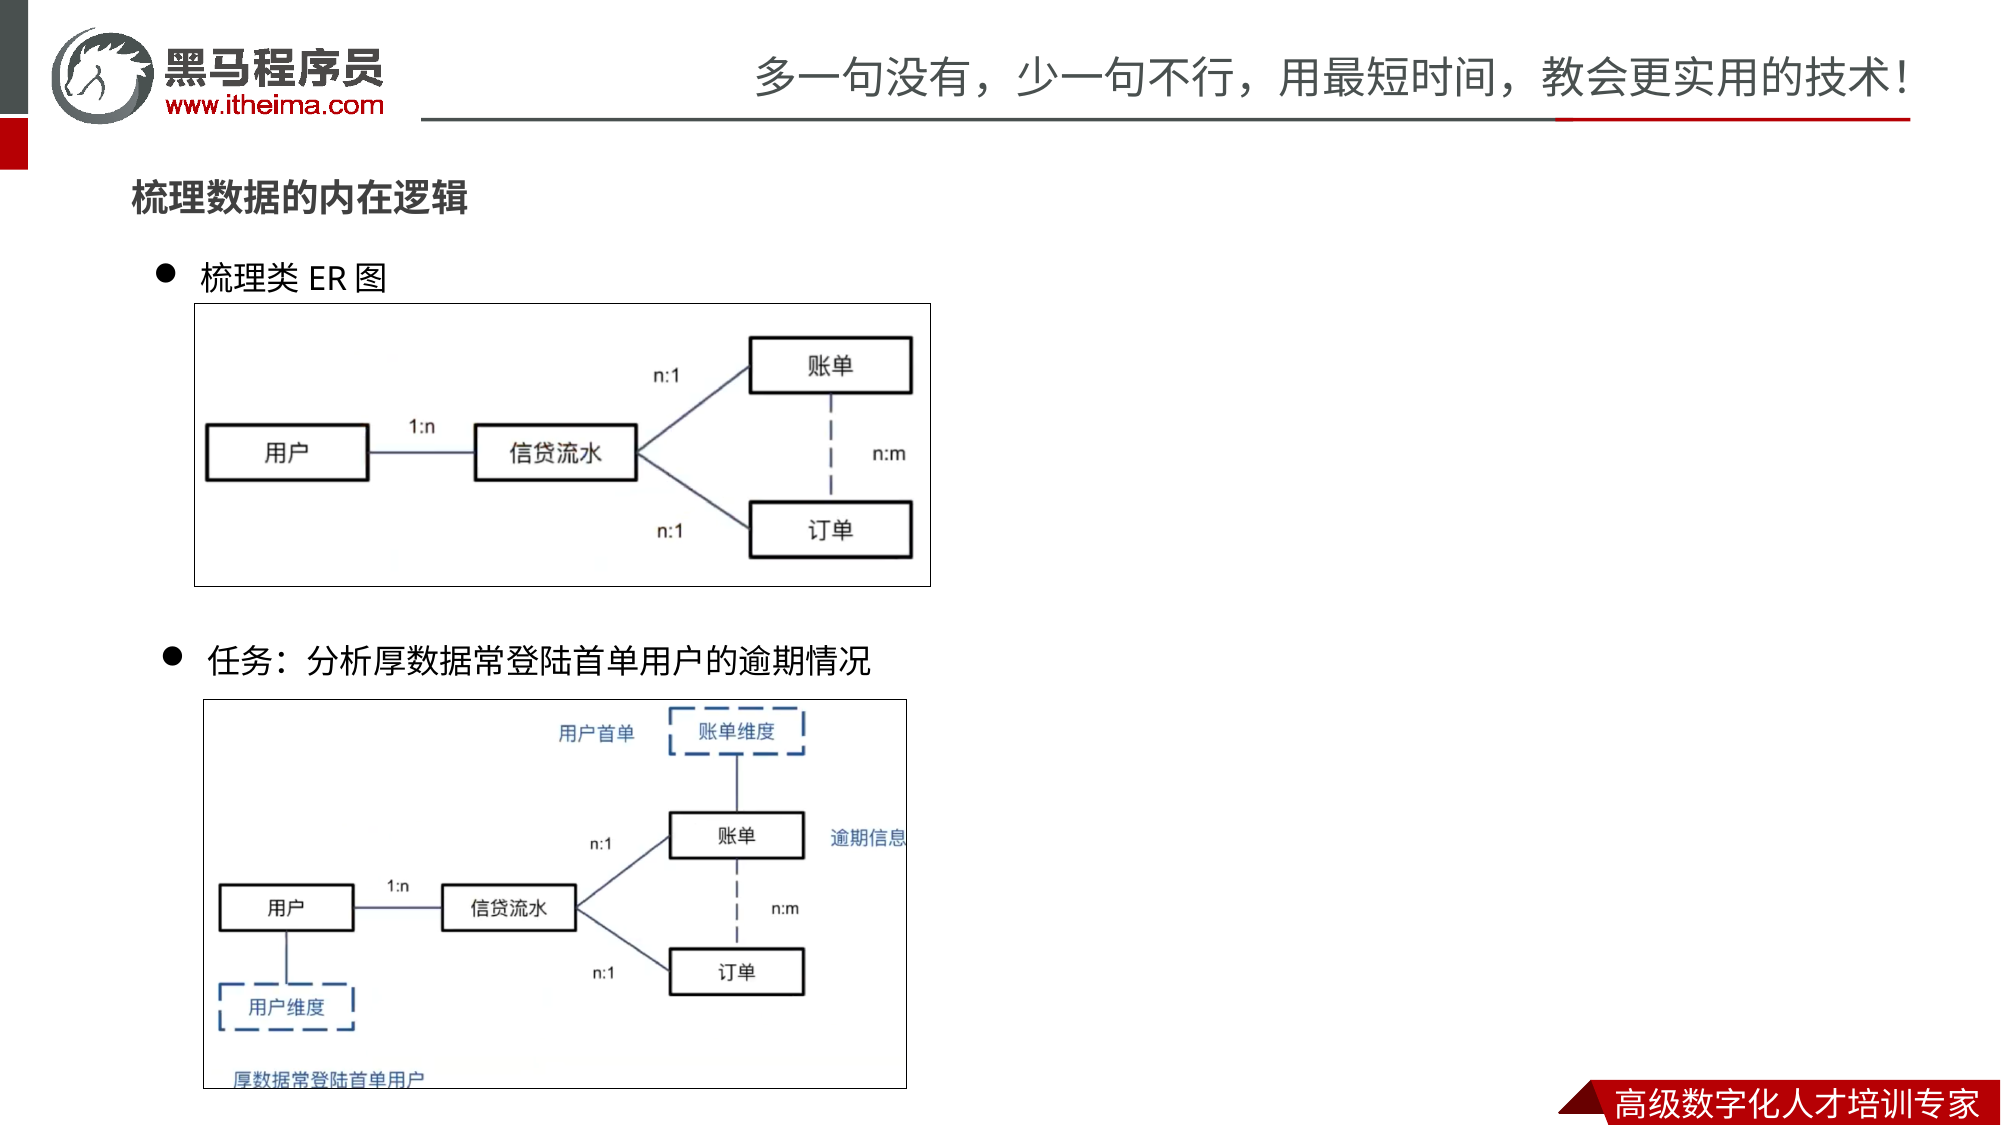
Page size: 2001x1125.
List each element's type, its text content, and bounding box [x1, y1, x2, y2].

text_box 梳理类ER图 [138, 250, 404, 331]
list 梳理数据的内在逻辑 [116, 154, 1880, 239]
picture [202, 699, 907, 1090]
text_box 任务：分析厚数据常登陆首单用户的逾期情况 [145, 633, 887, 688]
picture [193, 302, 932, 588]
picture [50, 26, 384, 125]
